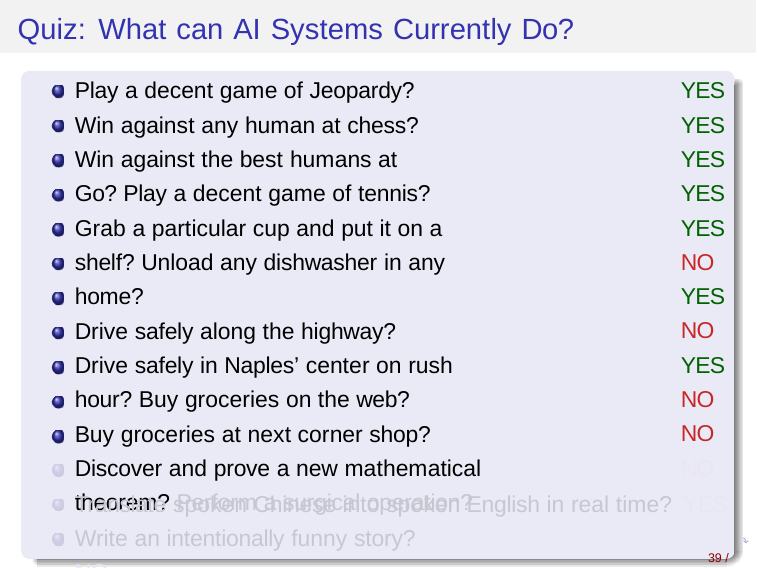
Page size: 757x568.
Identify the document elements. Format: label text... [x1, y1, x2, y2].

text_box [20, 70, 744, 568]
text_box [50, 499, 64, 547]
title Quiz: What can AI Systems Currently Do? [15, 7, 728, 75]
